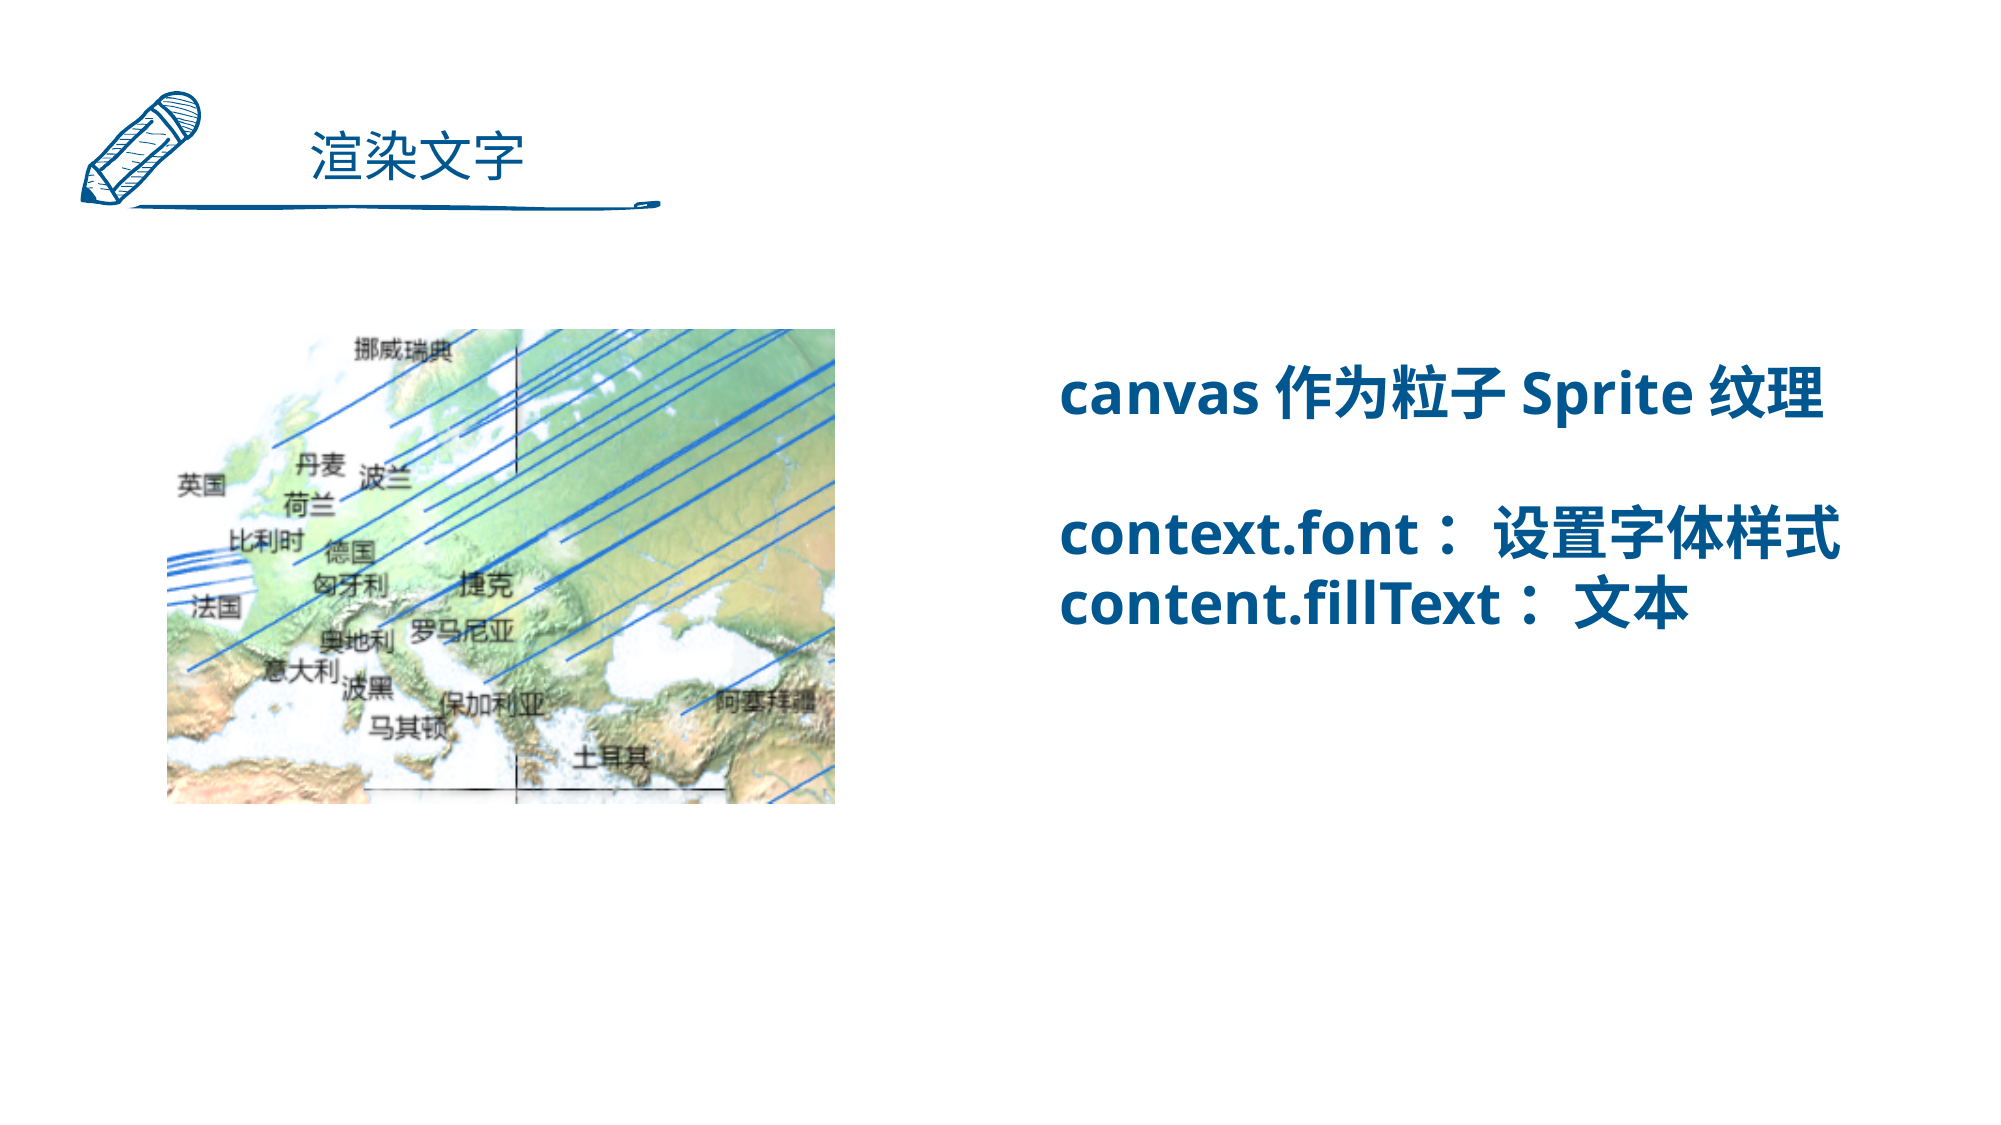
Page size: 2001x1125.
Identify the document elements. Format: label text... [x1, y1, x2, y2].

picture [167, 329, 835, 804]
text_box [80, 91, 661, 211]
text_box canvas作为粒子Sprite纹理 context.font：设置字体样式 content.fillText：文本 [1045, 348, 1910, 644]
